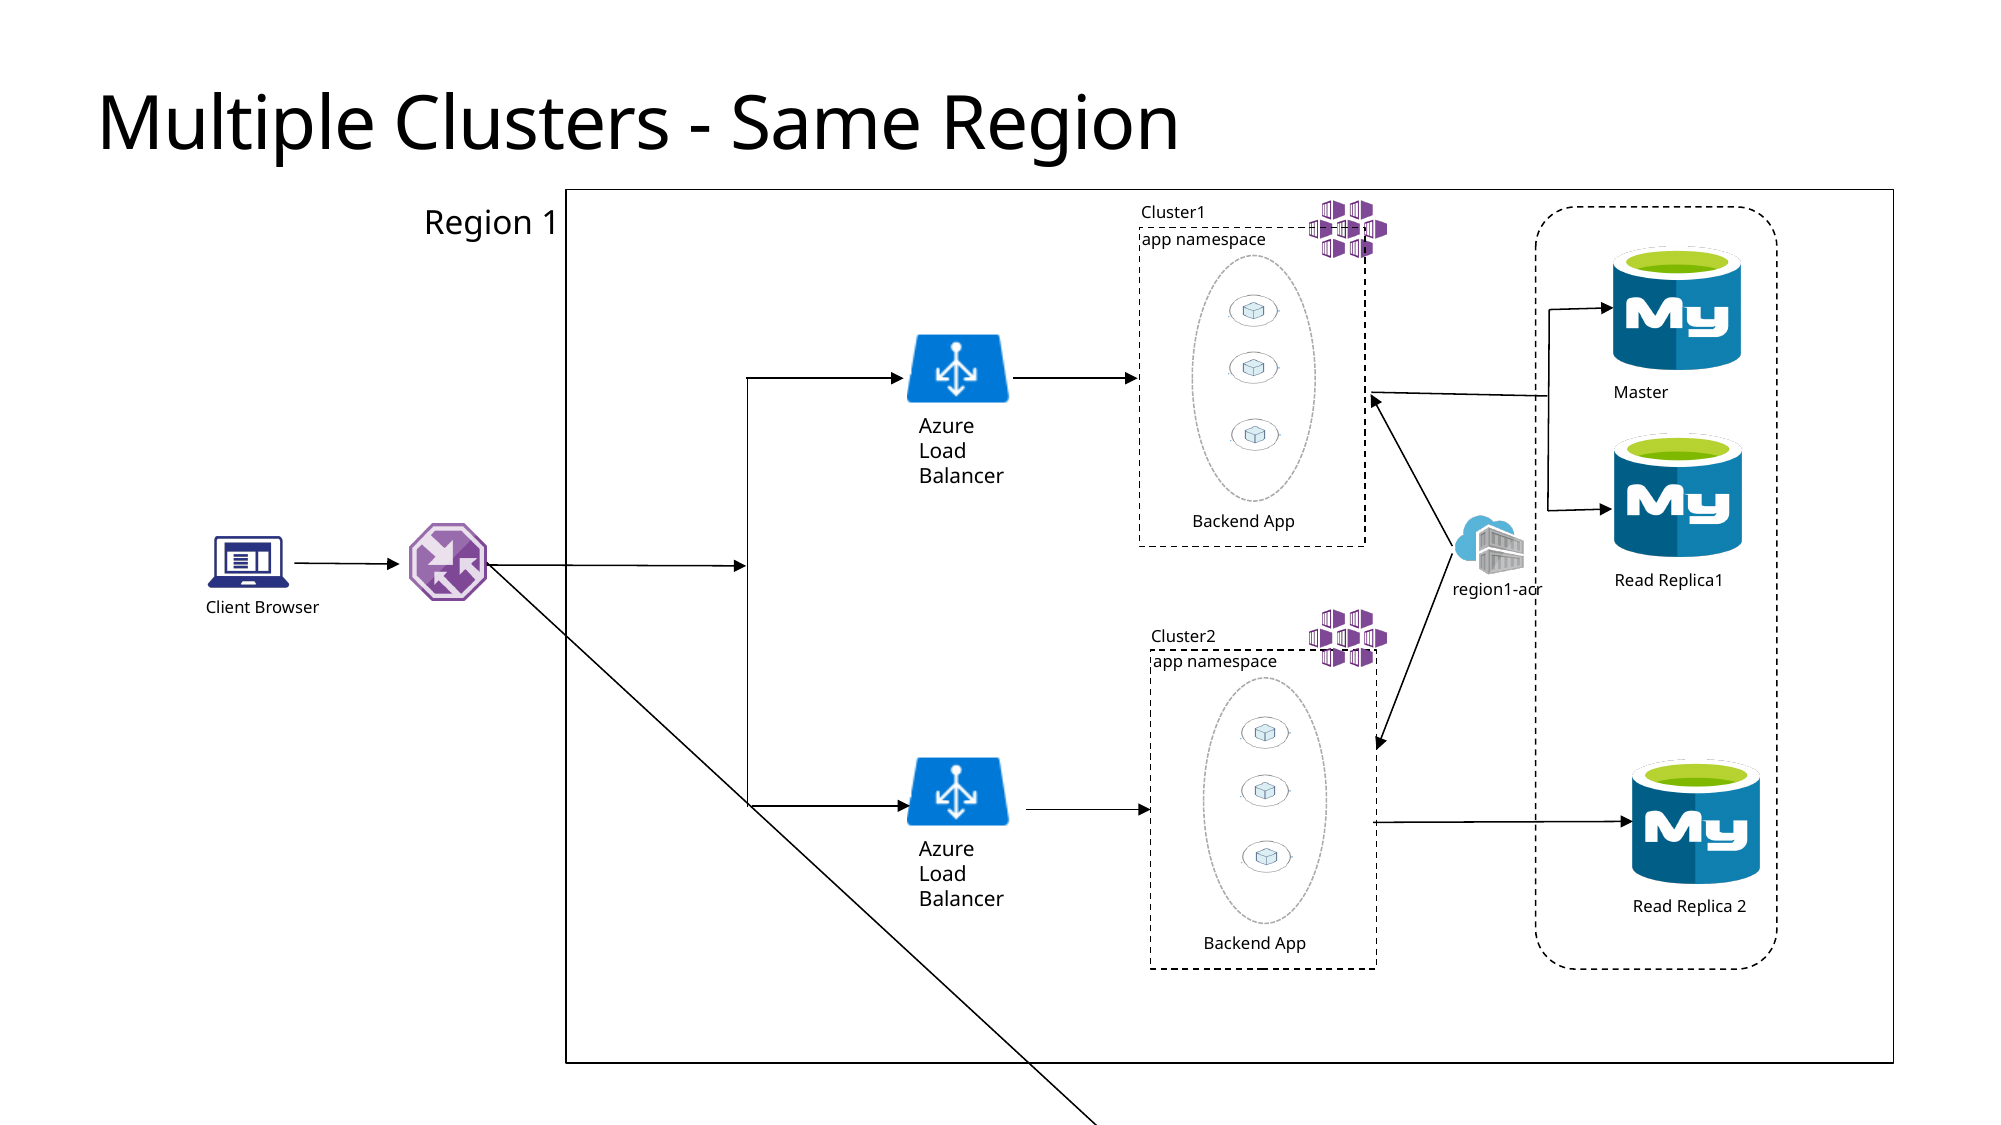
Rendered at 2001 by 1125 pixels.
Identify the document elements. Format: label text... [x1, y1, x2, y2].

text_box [1371, 391, 1547, 397]
text_box [1534, 206, 1778, 970]
picture [409, 523, 487, 602]
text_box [1376, 553, 1453, 751]
title Multiple Clusters - Same Region [96, 75, 1904, 166]
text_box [1370, 393, 1453, 547]
text_box region1-acr [1453, 578, 1535, 599]
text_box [1614, 433, 1753, 590]
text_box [1632, 759, 1772, 917]
text_box Cluster2 [1151, 625, 1293, 646]
picture [1308, 189, 1387, 268]
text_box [1613, 245, 1752, 403]
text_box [1139, 227, 1366, 547]
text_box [1150, 649, 1377, 970]
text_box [189, 517, 349, 617]
picture [1452, 506, 1531, 586]
text_box [565, 189, 1894, 1064]
text_box Region 1 [423, 200, 566, 241]
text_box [903, 327, 1032, 472]
picture [1308, 598, 1376, 677]
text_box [903, 749, 1032, 895]
text_box Cluster1 [1141, 201, 1284, 222]
